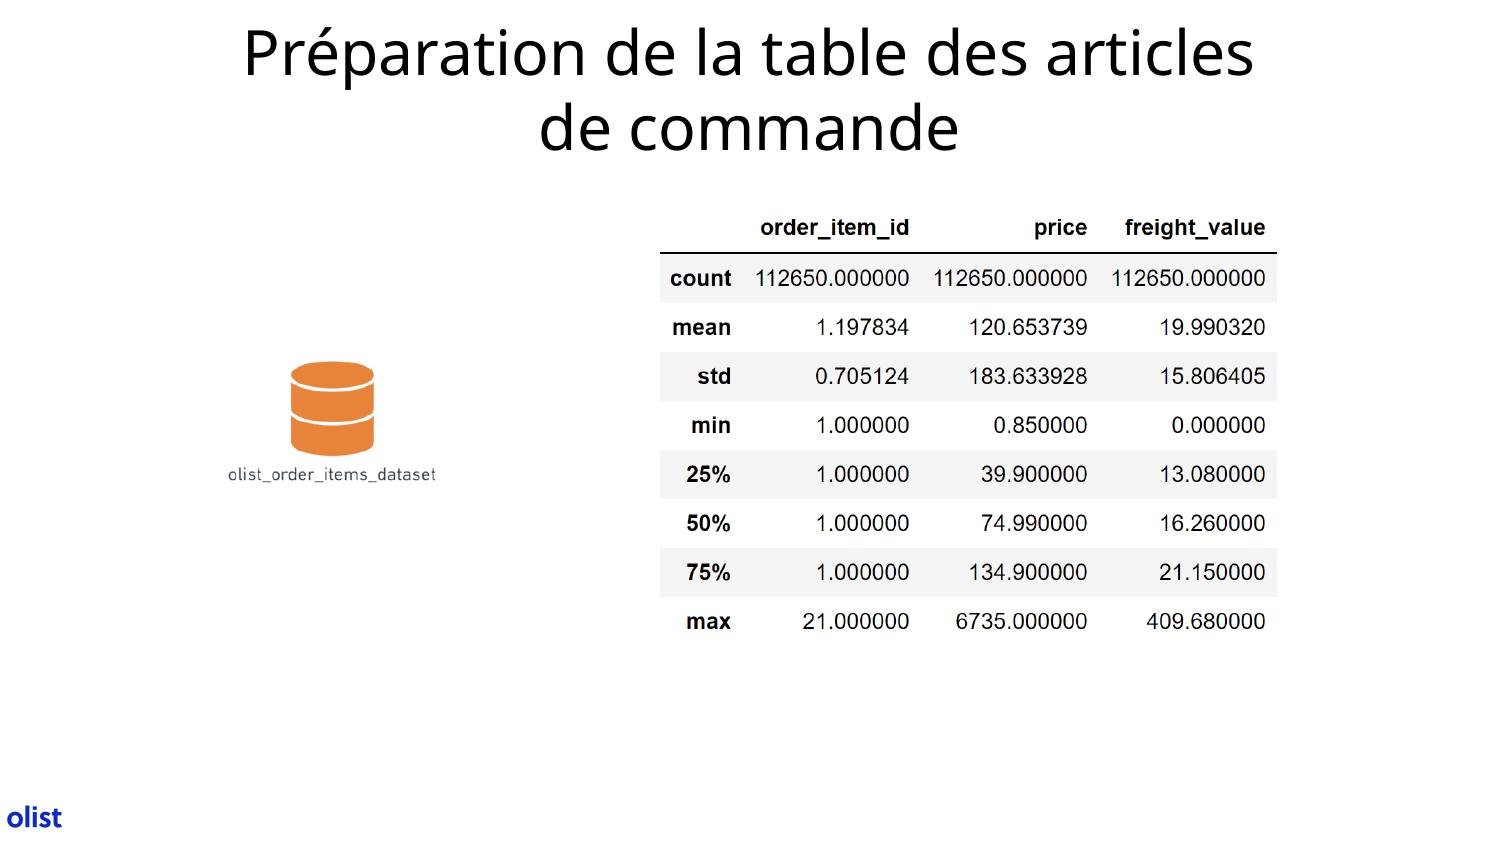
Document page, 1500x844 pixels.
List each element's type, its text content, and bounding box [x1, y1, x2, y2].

picture [660, 209, 1280, 635]
picture [220, 355, 441, 489]
title Préparation de la table des articles de commande [210, 48, 1290, 128]
picture [0, 789, 69, 844]
